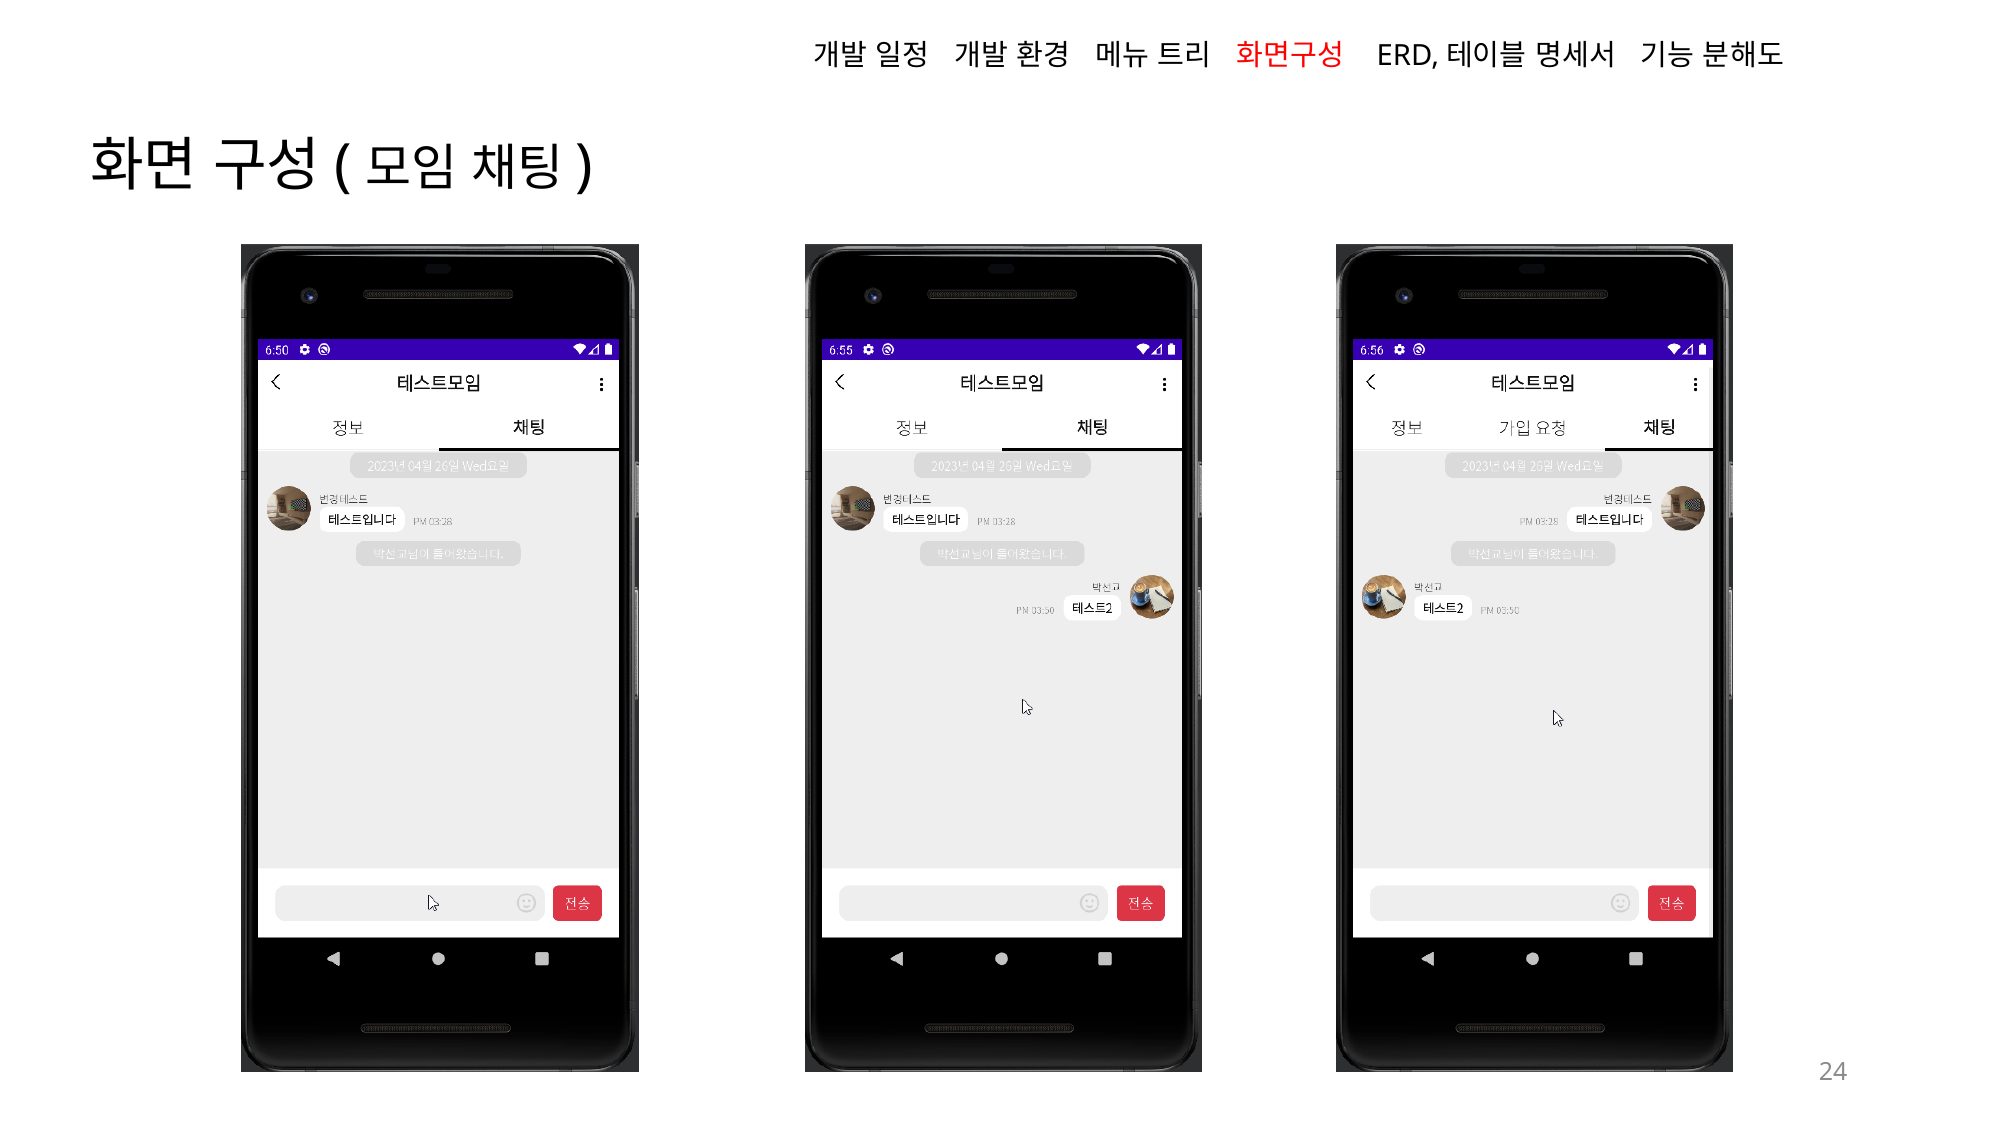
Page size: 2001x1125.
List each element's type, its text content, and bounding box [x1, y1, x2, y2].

slide_number 24 [1412, 1042, 1863, 1103]
picture [1336, 244, 1733, 1072]
picture [805, 244, 1202, 1072]
list 화면 구성(모임 채팅) [75, 36, 1957, 1014]
picture [241, 244, 639, 1072]
text_box 개발 일정 개발 환경 메뉴 트리 화면구성 ERD,테이블 명세서 기능 분해도 [799, 28, 1918, 79]
